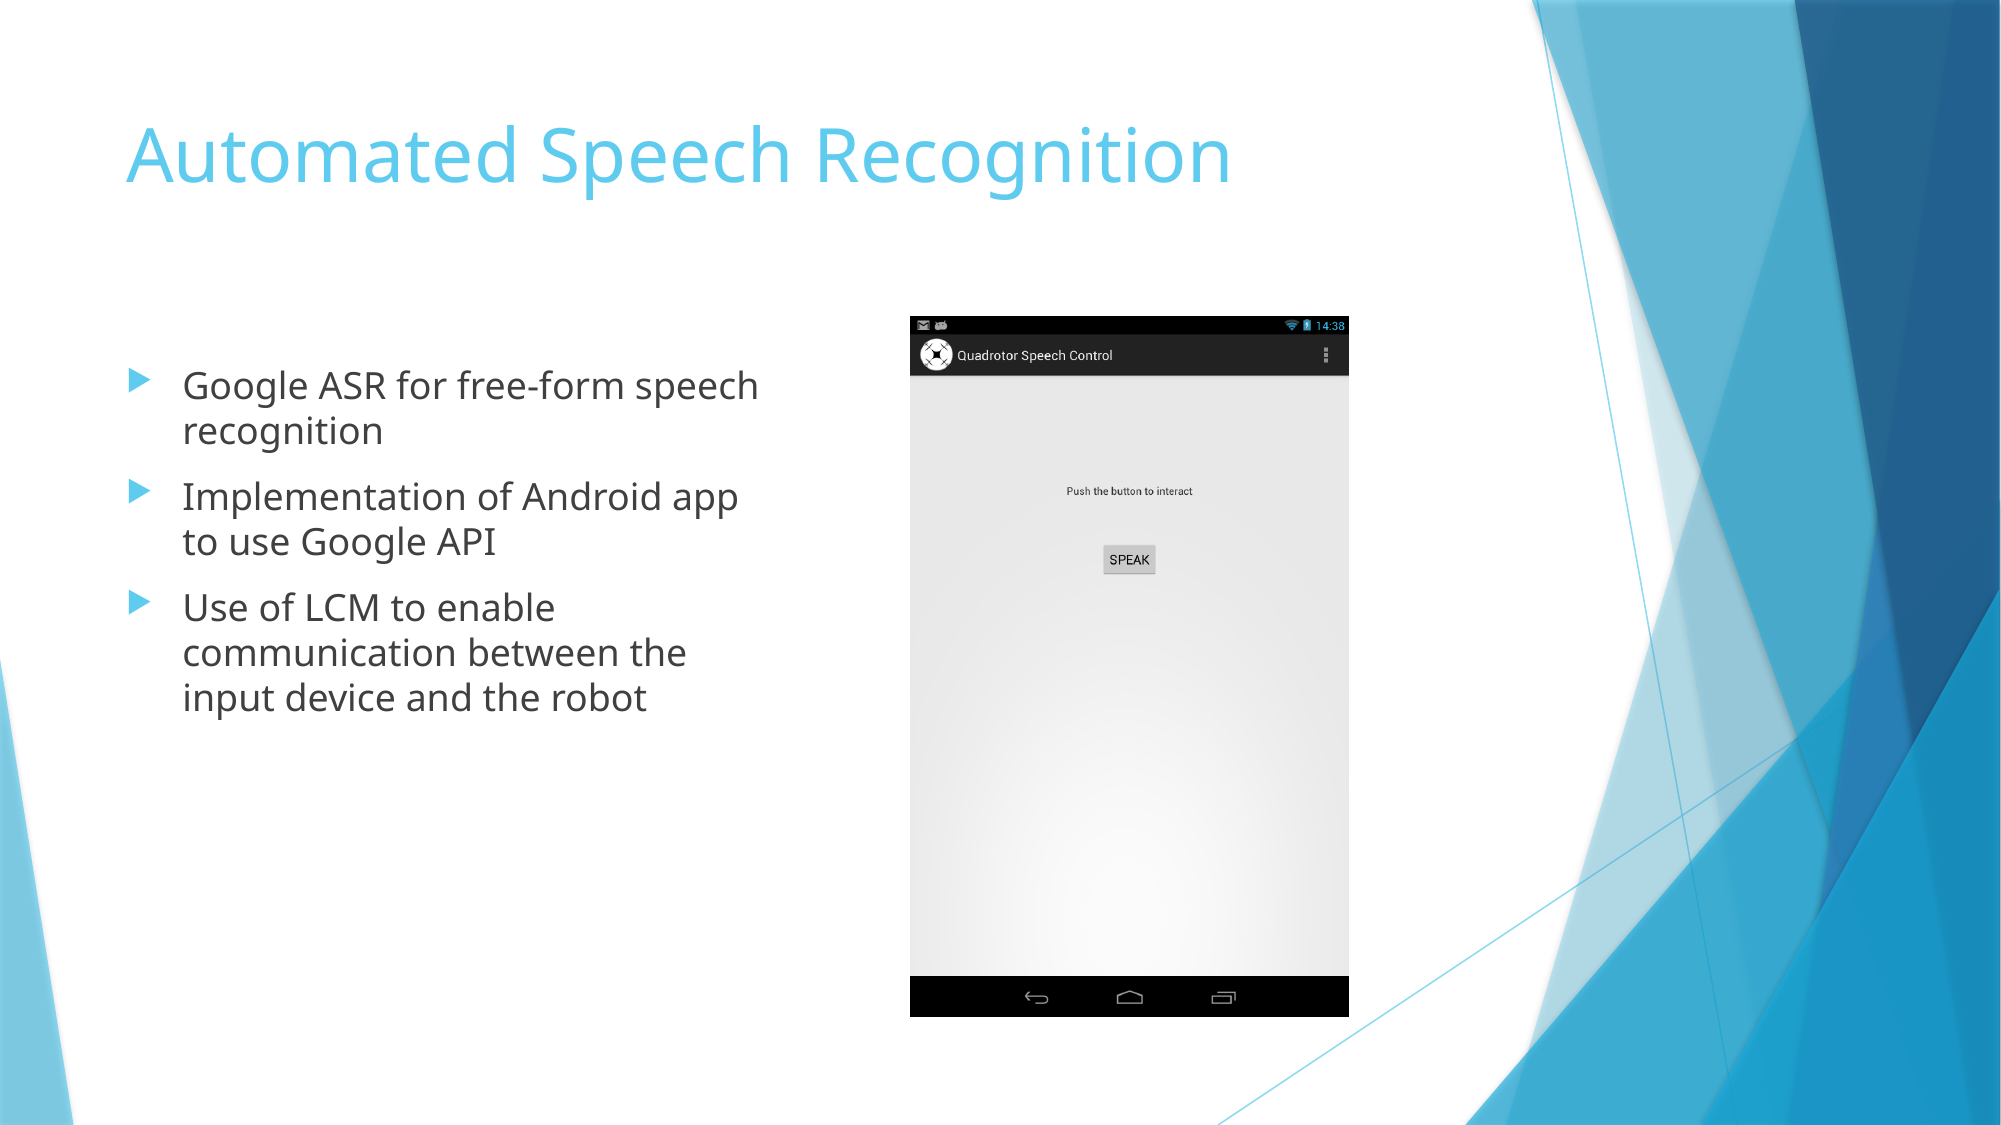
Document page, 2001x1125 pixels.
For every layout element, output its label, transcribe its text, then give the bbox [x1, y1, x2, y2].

list Google ASR for free-form speech recognition Implementation of Android app to use Google API Use of LCM to enable communication between the input device and the robot [111, 354, 798, 992]
picture [910, 316, 1349, 1018]
title Automated Speech Recognition [111, 99, 1522, 317]
